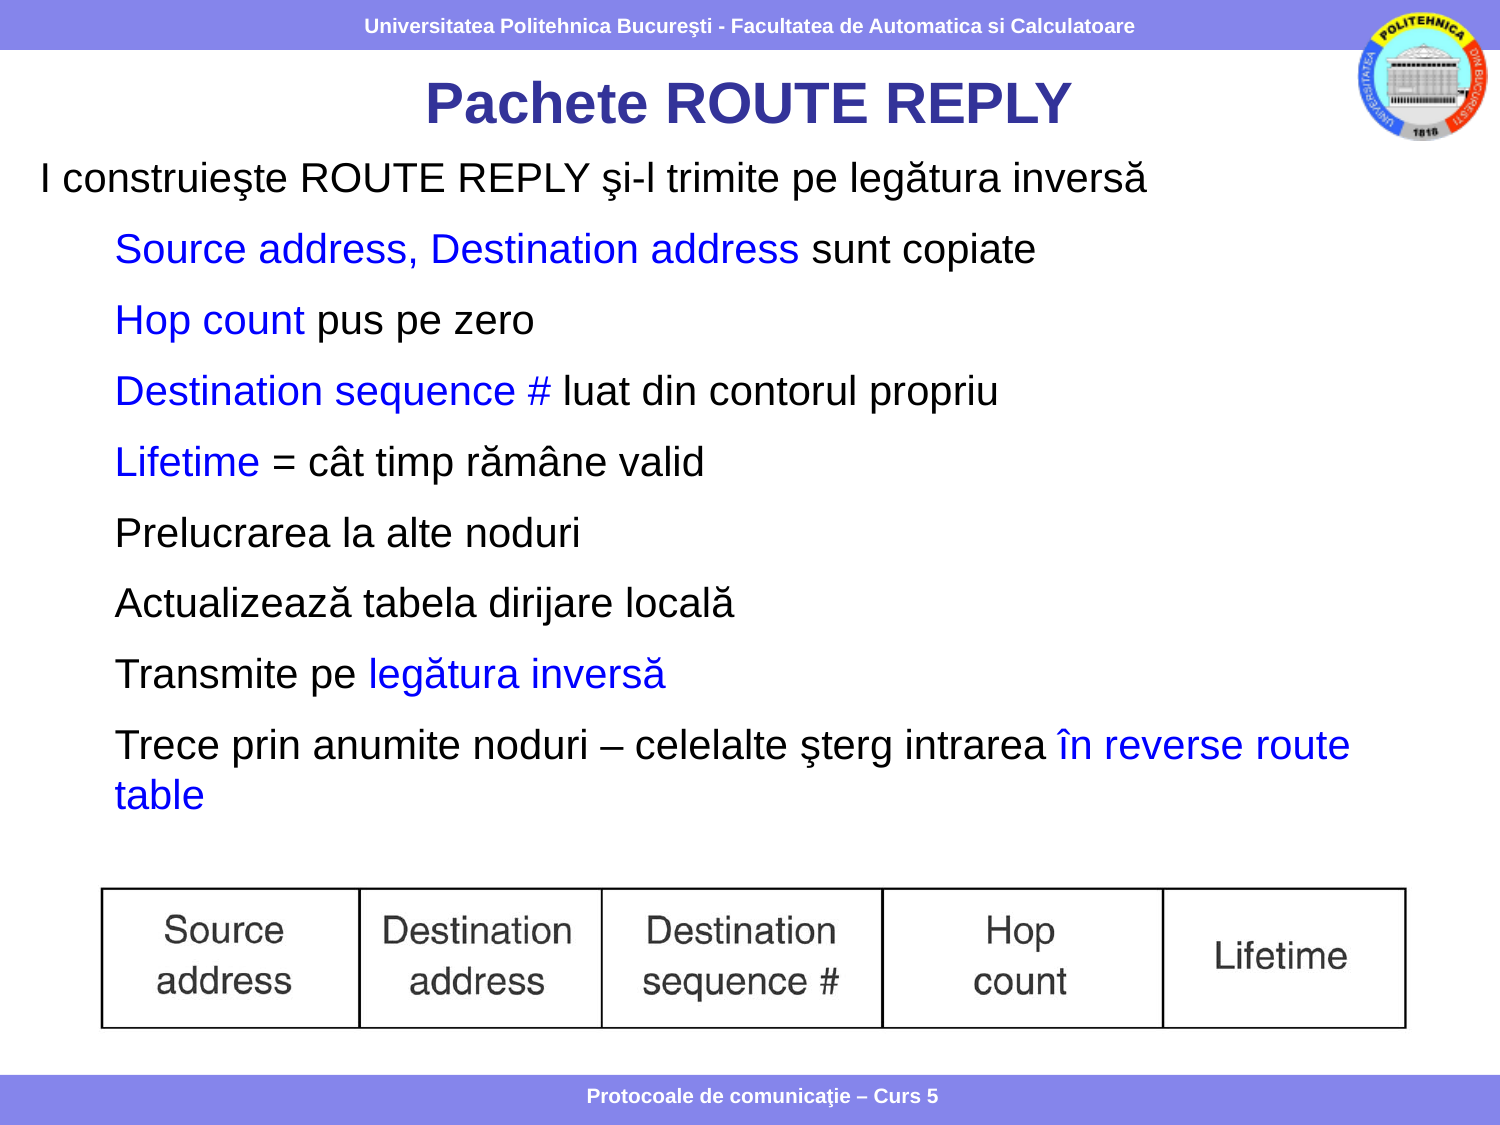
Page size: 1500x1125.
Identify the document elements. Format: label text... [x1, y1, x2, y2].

title Pachete ROUTE REPLY [62, 60, 1438, 141]
footer Protocoale de comunicaţie – Curs 5 [387, 1074, 1138, 1125]
picture [1357, 12, 1488, 141]
picture [84, 871, 1423, 1045]
text_box I construieşte ROUTE REPLY şi-l trimite pe legătura inversă Source address, Destination address sunt copiate Hop count pus pe zero Destination sequence # luat din contorul propriu Lifetime = cât timp rămâne valid Prelucrarea la alte noduri Actualizează tabela dirijare locală Transmite pe legătura inversă Trece prin anumite noduri – celelalte şterg intrarea în reverse route table [24, 143, 1463, 826]
